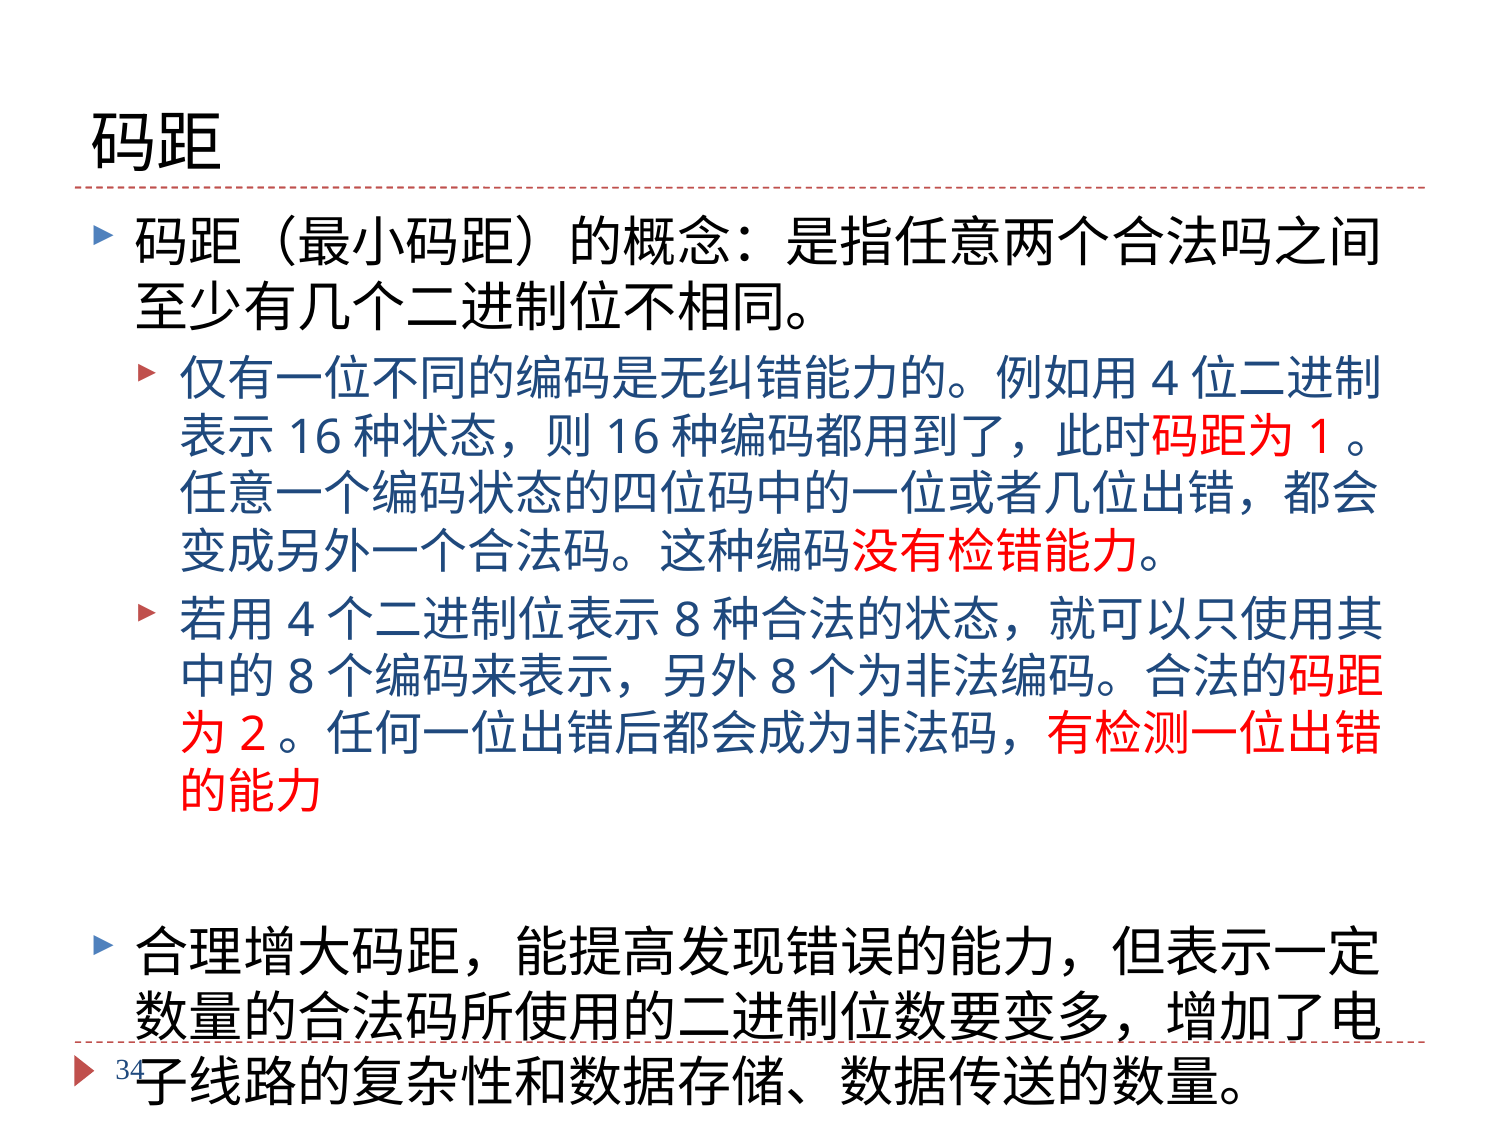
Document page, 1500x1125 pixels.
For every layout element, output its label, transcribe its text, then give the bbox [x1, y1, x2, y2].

slide_number 34 [100, 1042, 426, 1103]
title 码距 [75, 24, 1425, 188]
list 码距（最小码距）的概念：是指任意两个合法吗之间至少有几个二进制位不相同。 仅有一位不同的编码是无纠错能力的。例如用4位二进制表示16种状态，则16种编码都用到了，此时码距为1。任意一个编码状态的四位码中的一位或者几位出错，都会变成另外一个合法码。这种编码没有检错能力。 若用4个二进制位表示8种合法的状态，就可以只使用其中的8个编码来表示，另外8个为非法编码。合法的码距为2。任何一位出错后都会成为非法码，有检测一位出错的能力 合理增大码距，能提高发现错误的能力，但表示一定数量的合法码所使用的二进制位数要变多，增加了电子线路的复杂性和数据存储、数据传送的数量。 [75, 200, 1425, 1006]
